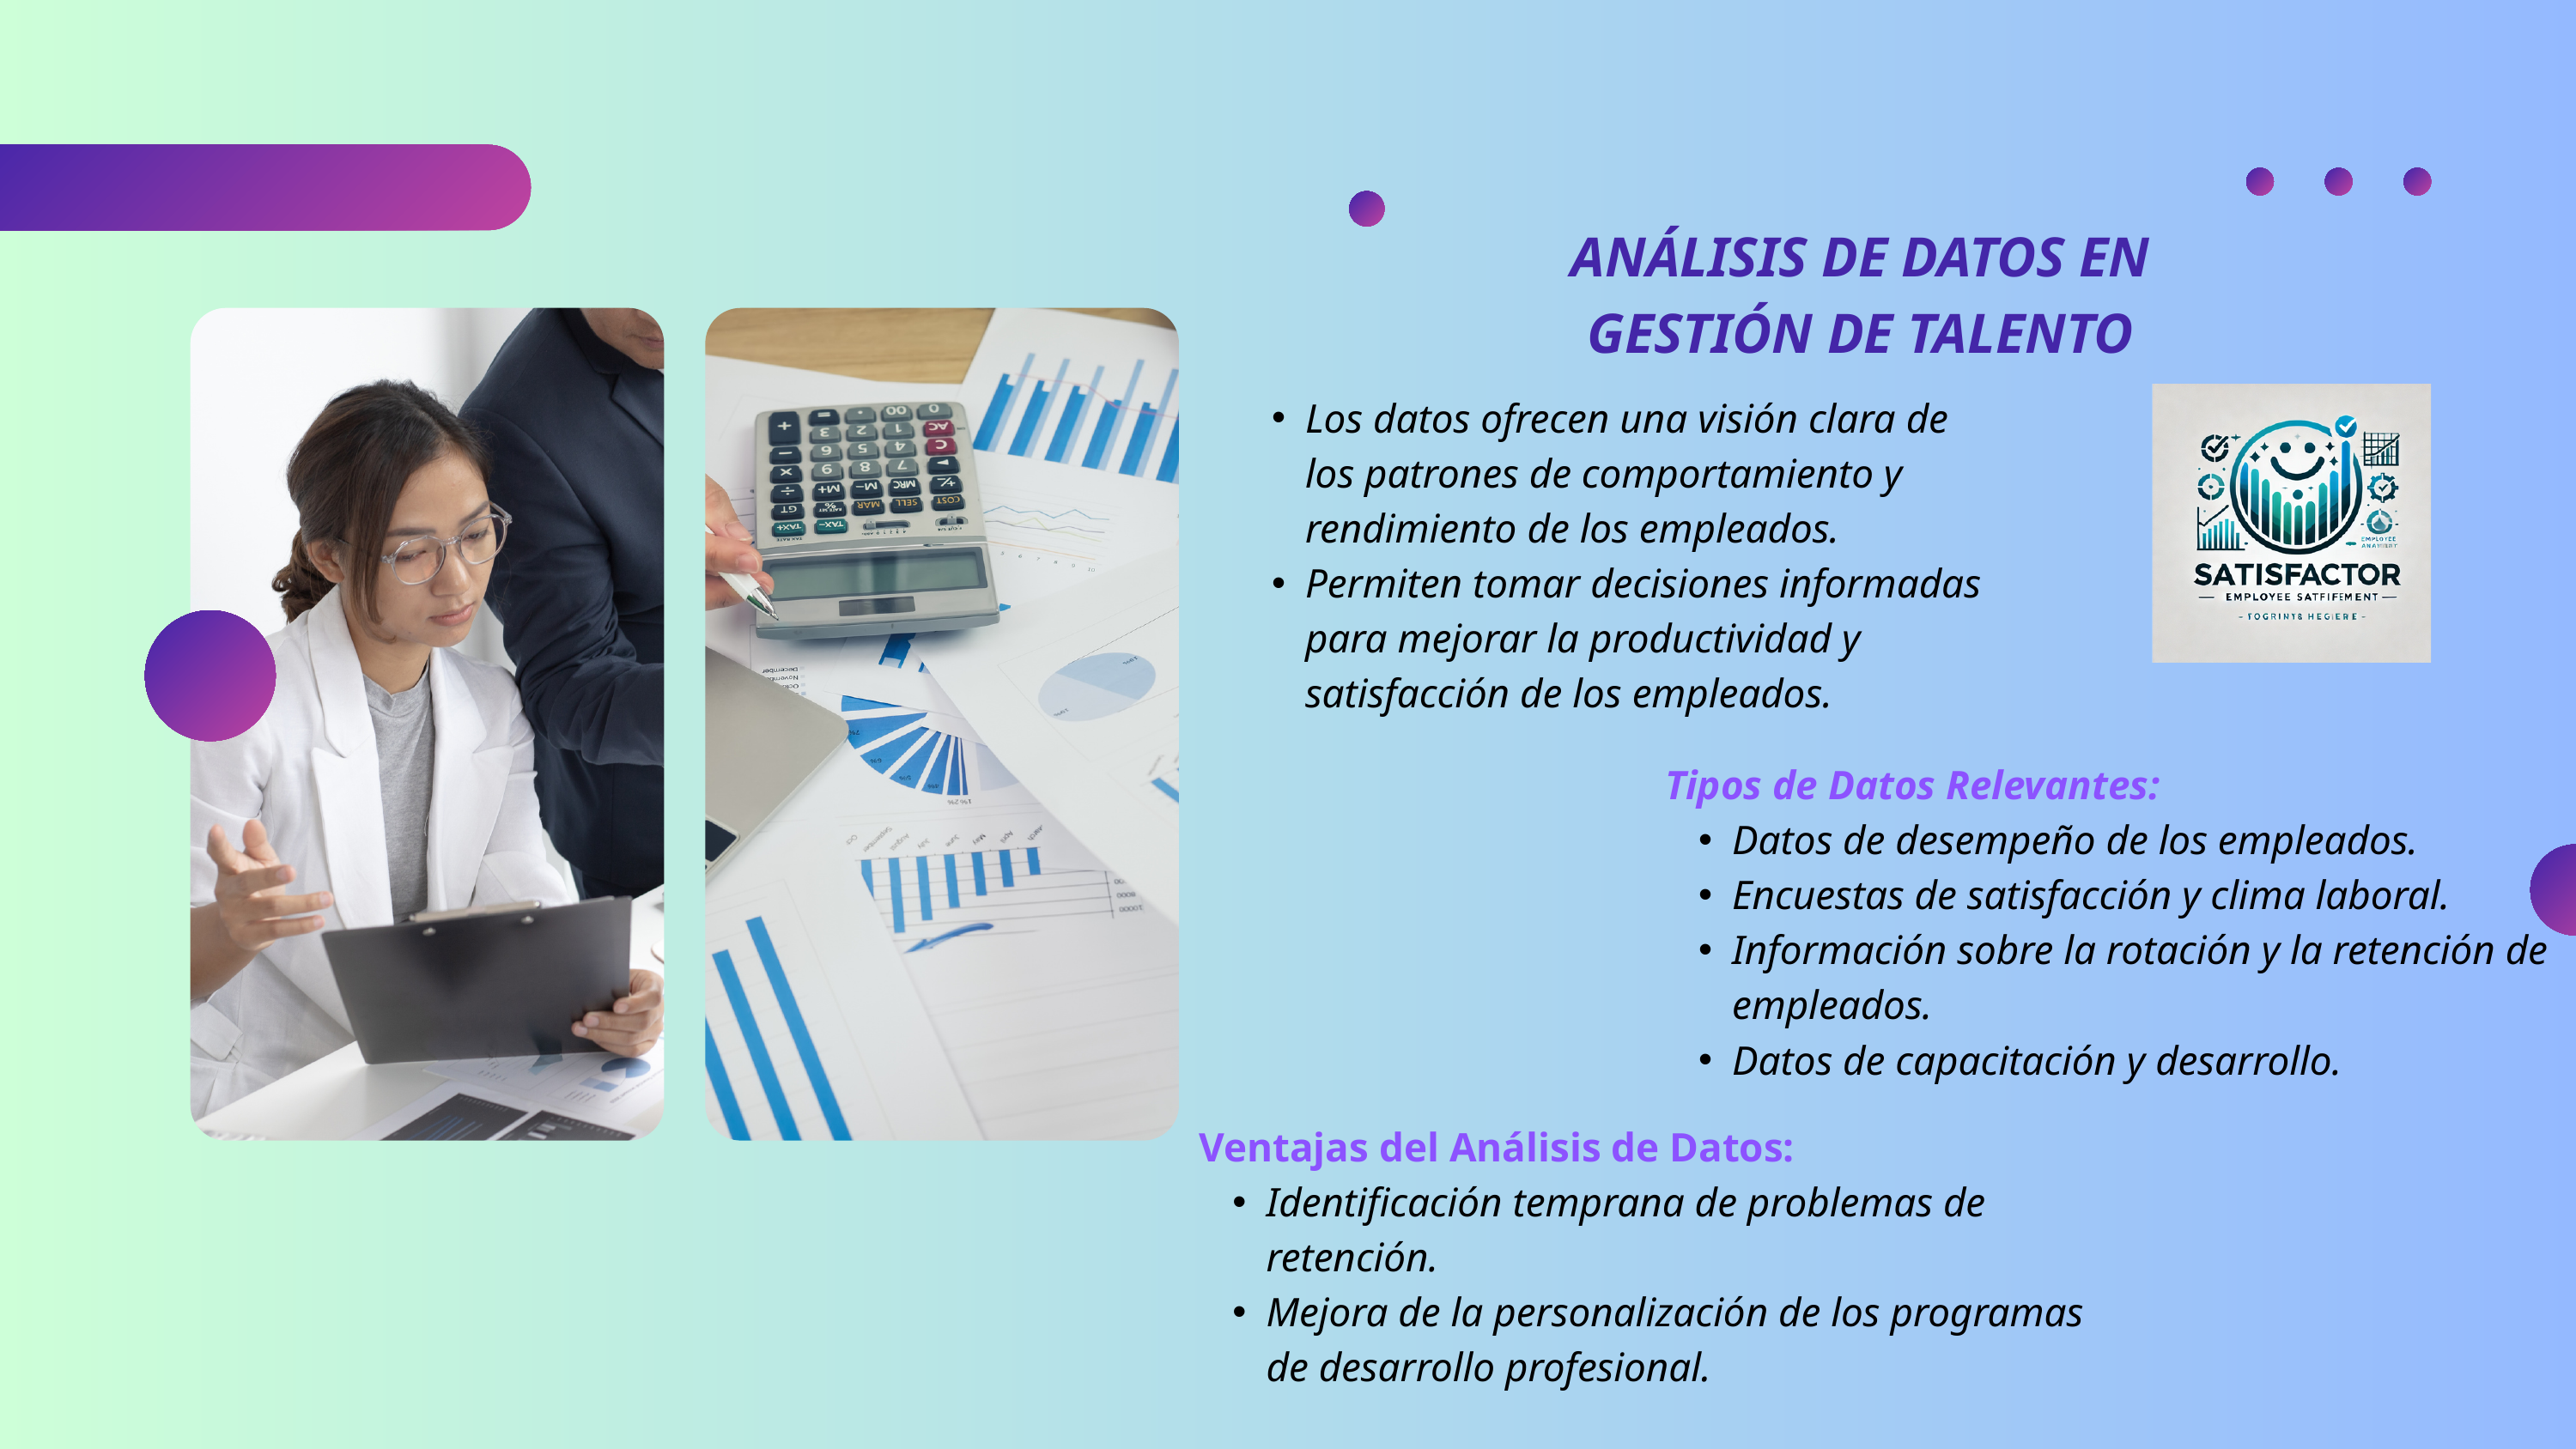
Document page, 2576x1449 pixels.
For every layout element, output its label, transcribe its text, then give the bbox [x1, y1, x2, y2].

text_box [2530, 844, 2576, 937]
text_box Ventajas del Análisis de Datos: Identificación temprana de problemas de retención. Mejora de la personalización de los programas de desarrollo profesional. [1199, 1114, 2131, 1446]
text_box [2152, 384, 2432, 663]
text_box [1349, 191, 1385, 227]
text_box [0, 144, 532, 231]
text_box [190, 307, 665, 1141]
text_box Los datos ofrecen una visión clara de los patrones de comportamiento y rendimiento de los empleados. Permiten tomar decisiones informadas para mejorar la productividad y satisfacción de los empleados. [1238, 385, 2002, 772]
text_box Tipos de Datos Relevantes: Datos de desempeño de los empleados. Encuestas de satisfacción y clima laboral. Información sobre la rotación y la retención de empleados. Datos de capacitación y desarrollo. [1665, 752, 2576, 1138]
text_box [2245, 167, 2275, 196]
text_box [705, 307, 1180, 1141]
text_box ANÁLISIS DE DATOS EN GESTIÓN DE TALENTO [1461, 211, 2260, 365]
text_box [2403, 167, 2432, 196]
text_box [144, 609, 276, 742]
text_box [2324, 167, 2353, 196]
